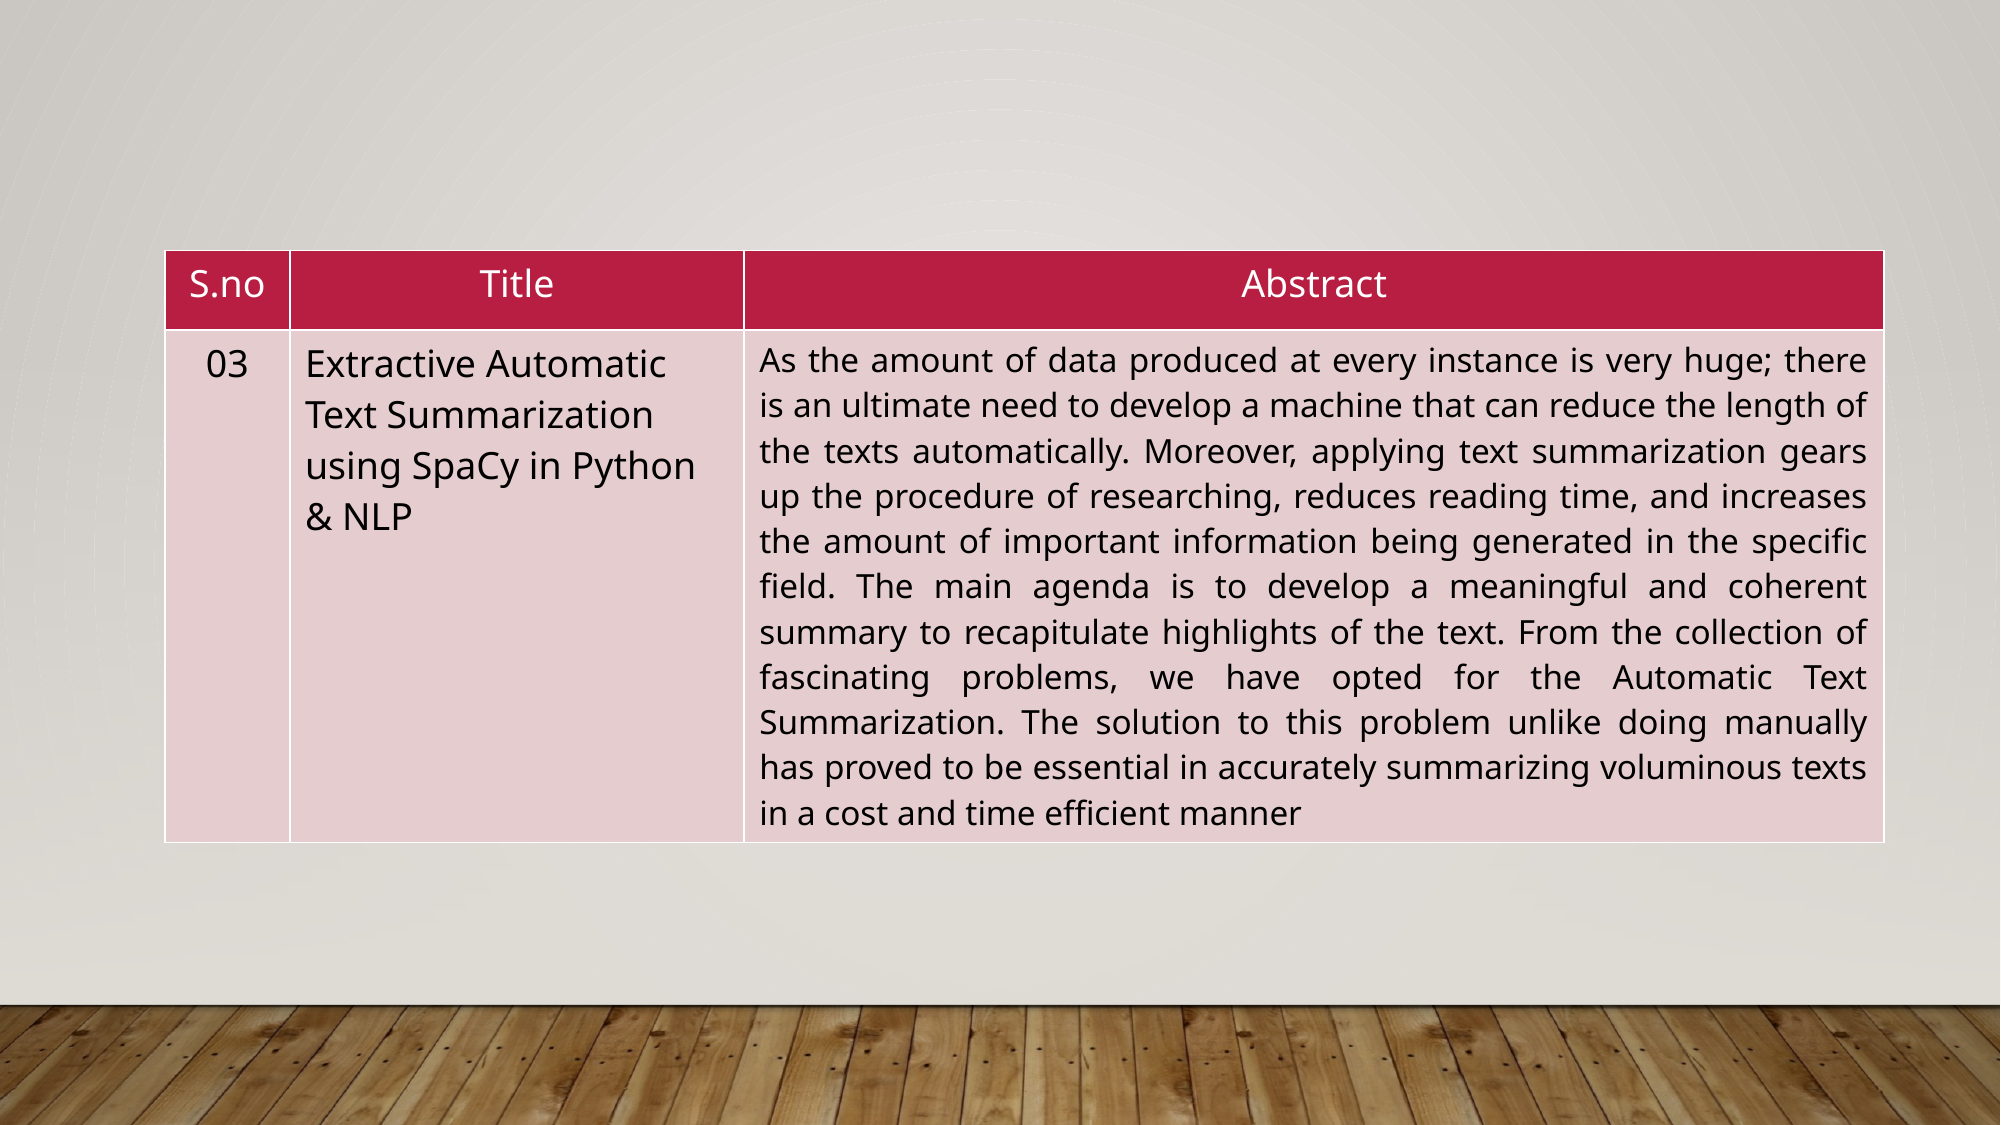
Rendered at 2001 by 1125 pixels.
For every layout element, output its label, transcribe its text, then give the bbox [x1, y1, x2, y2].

table_header Title [291, 251, 743, 329]
table_header S.no [166, 251, 289, 329]
picture [0, 1005, 2000, 1125]
table_cell 03 [166, 331, 289, 842]
table_cell As the amount of data produced at every instance is very huge; there is an ultimate need to develop a machine that can reduce the length of the texts automatically. Moreover, applying text summarization gears up the procedure of researching, reduces reading time, and increases the amount of important information being generated in the specific field. The main agenda is to develop a meaningful and coherent summary to recapitulate highlights of the text. From the collection of fascinating problems, we have opted for the Automatic Text Summarization. The solution to this problem unlike doing manually has proved to be essential in accurately summarizing voluminous texts in a cost and time efficient manner [745, 331, 1883, 842]
table_cell Extractive Automatic Text Summarization using SpaCy in Python & NLP [291, 331, 743, 842]
table_header Abstract [745, 251, 1883, 329]
